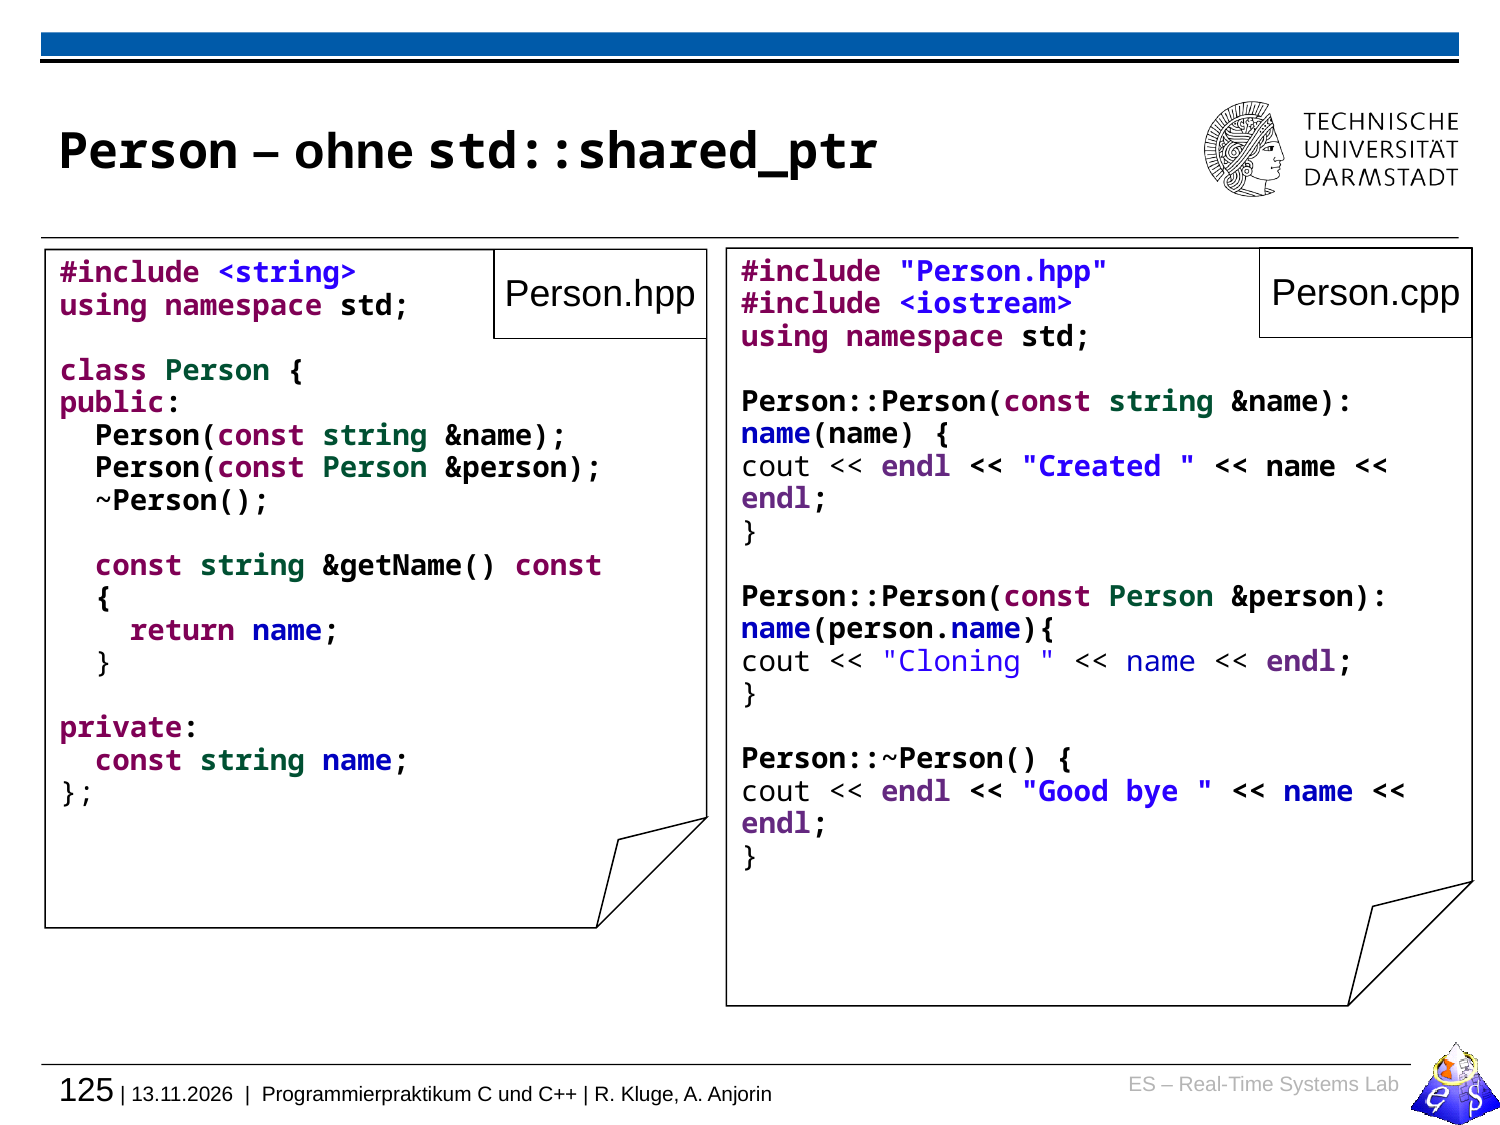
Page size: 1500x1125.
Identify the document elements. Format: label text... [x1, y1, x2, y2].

picture [1187, 84, 1483, 214]
title Person – ohne std::shared_ptr [58, 80, 1187, 218]
text_box Person.cpp [1259, 248, 1473, 338]
text_box #include <string> using namespace std; class Person { public: Person(const string &name); Person(const Person &person); ~Person(); const string &getName() const { return name; } private: const string name; }; [45, 249, 707, 928]
text_box #include "Person.hpp" #include <iostream> using namespace std; Person::Person(const string &name): name(name) { cout << endl << "Created " << name << endl; } Person::Person(const Person &person): name(person.name){ cout << "Cloning " << name << endl; } Person::~Person() { cout << endl << "Good bye " << name << endl; } [726, 248, 1473, 1006]
text_box Person.hpp [494, 249, 707, 339]
picture [1411, 1041, 1500, 1125]
